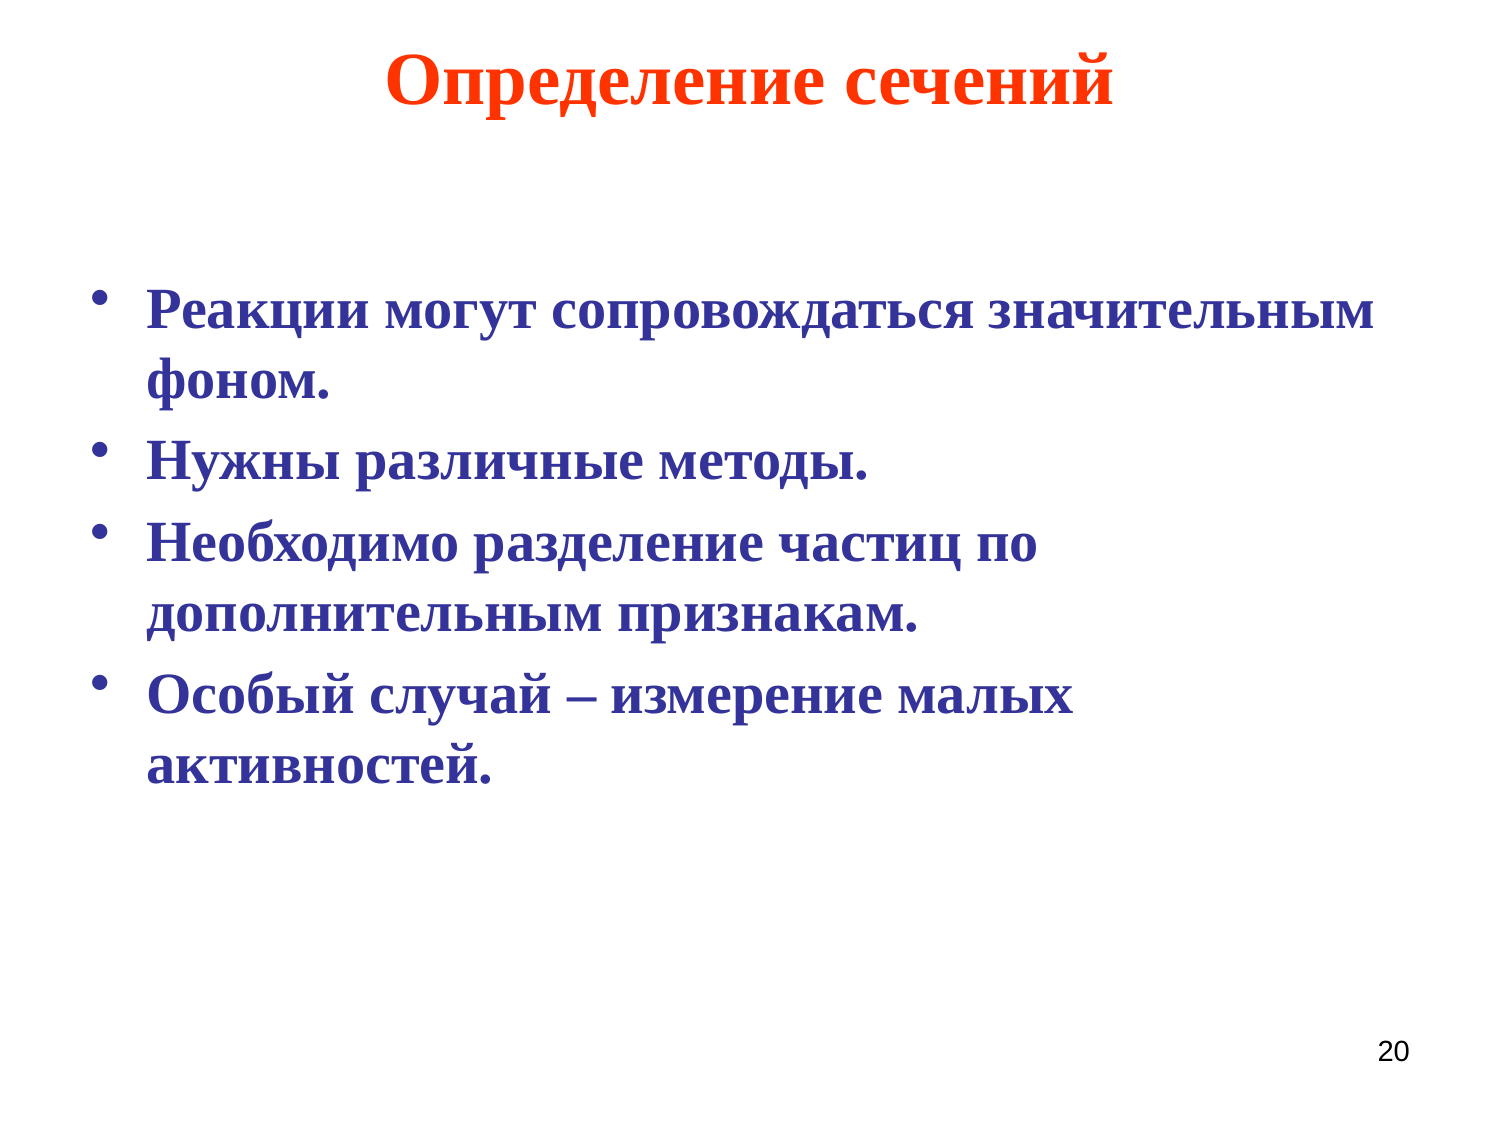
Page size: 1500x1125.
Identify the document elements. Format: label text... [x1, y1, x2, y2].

list Реакции могут сопровождаться значительным фоном. Нужны различные методы. Необходимо разделение частиц по дополнительным признакам. Особый случай – измерение малых активностей. [75, 262, 1425, 1005]
slide_number 20 [1074, 1024, 1426, 1103]
title Определение сечений [75, 0, 1425, 150]
